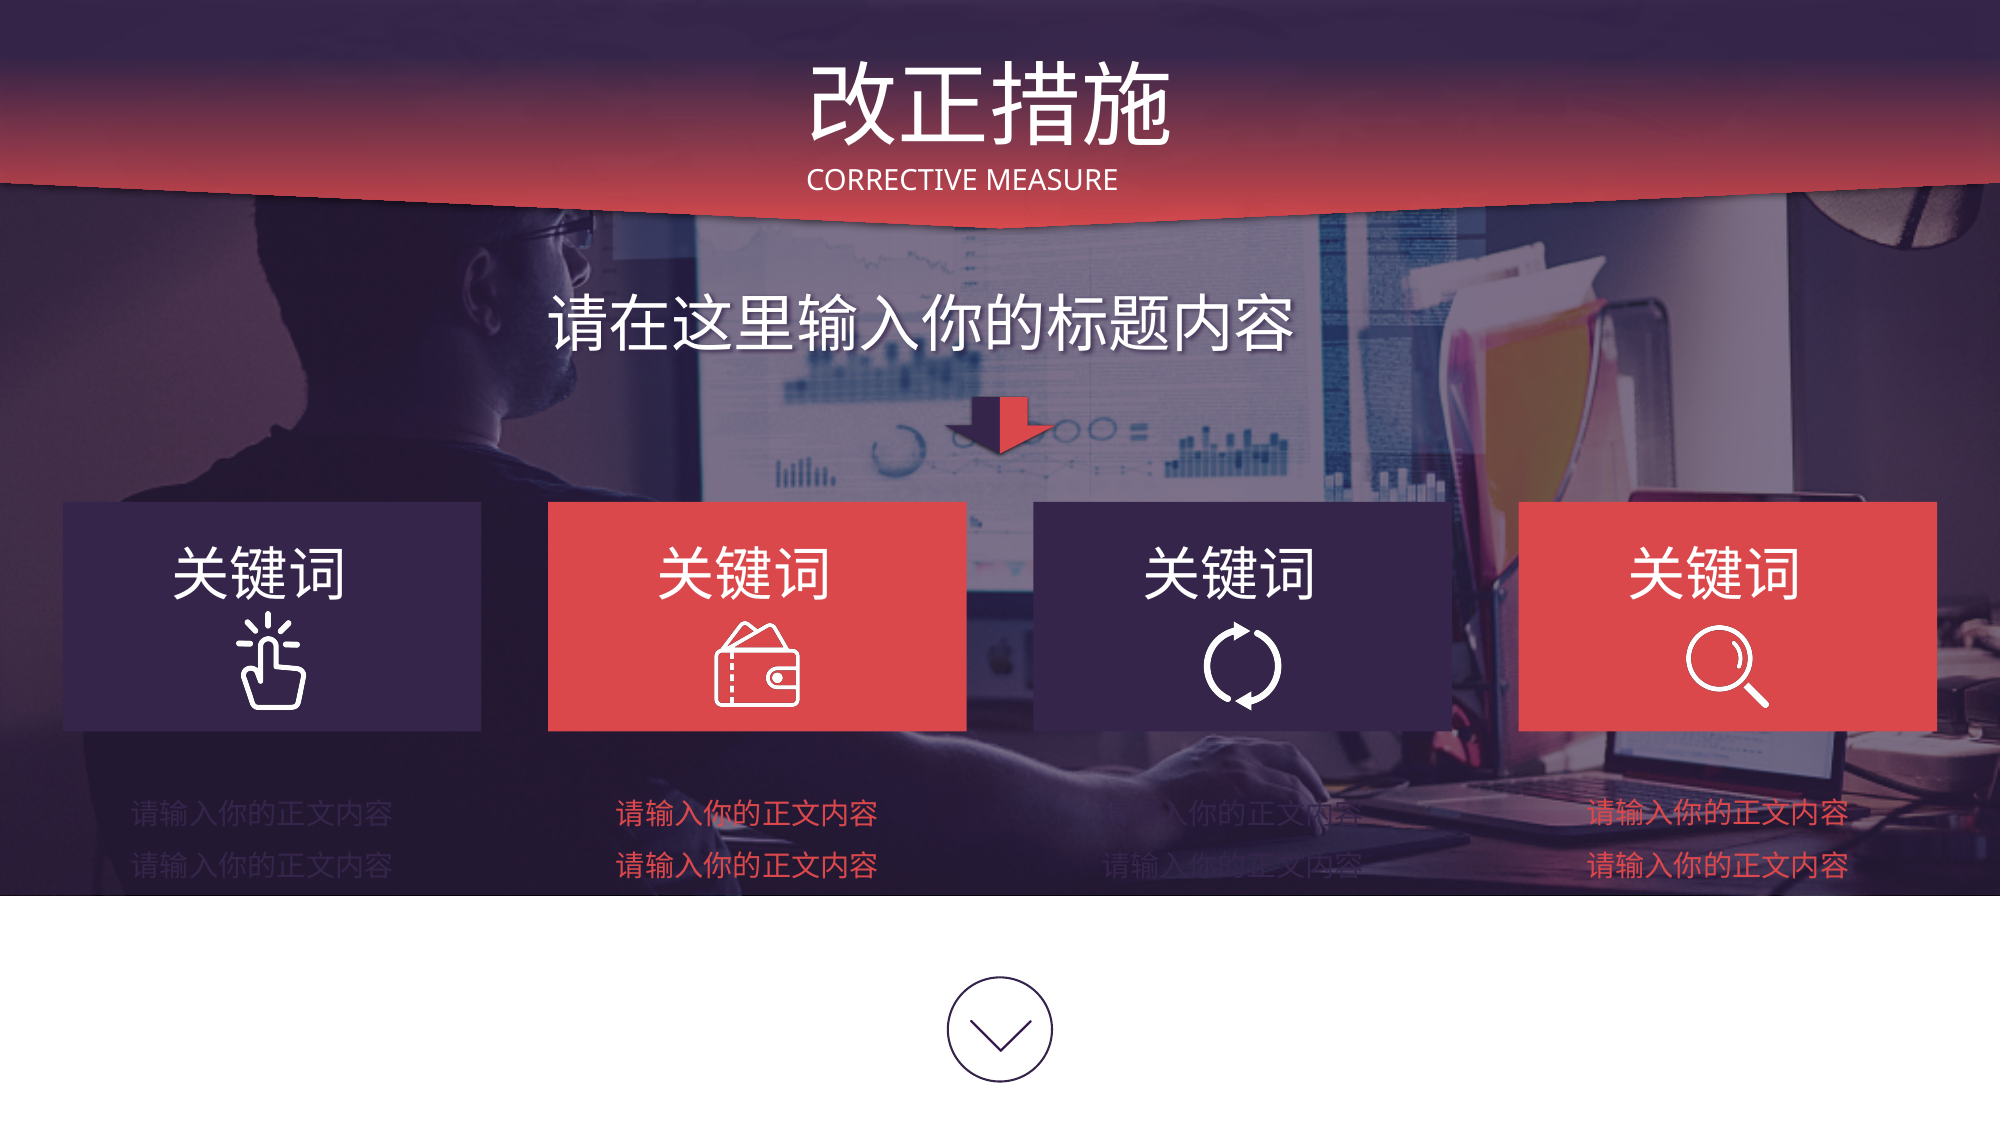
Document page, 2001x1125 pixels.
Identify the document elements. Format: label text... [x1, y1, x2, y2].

text_box 请在这里输入你的标题内容 [531, 276, 1469, 366]
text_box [791, 39, 1209, 205]
picture [215, 604, 329, 718]
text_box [944, 397, 1056, 454]
picture [1680, 619, 1775, 714]
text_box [62, 501, 1937, 962]
picture [714, 621, 800, 707]
picture [1198, 621, 1287, 711]
picture [968, 997, 1033, 1062]
